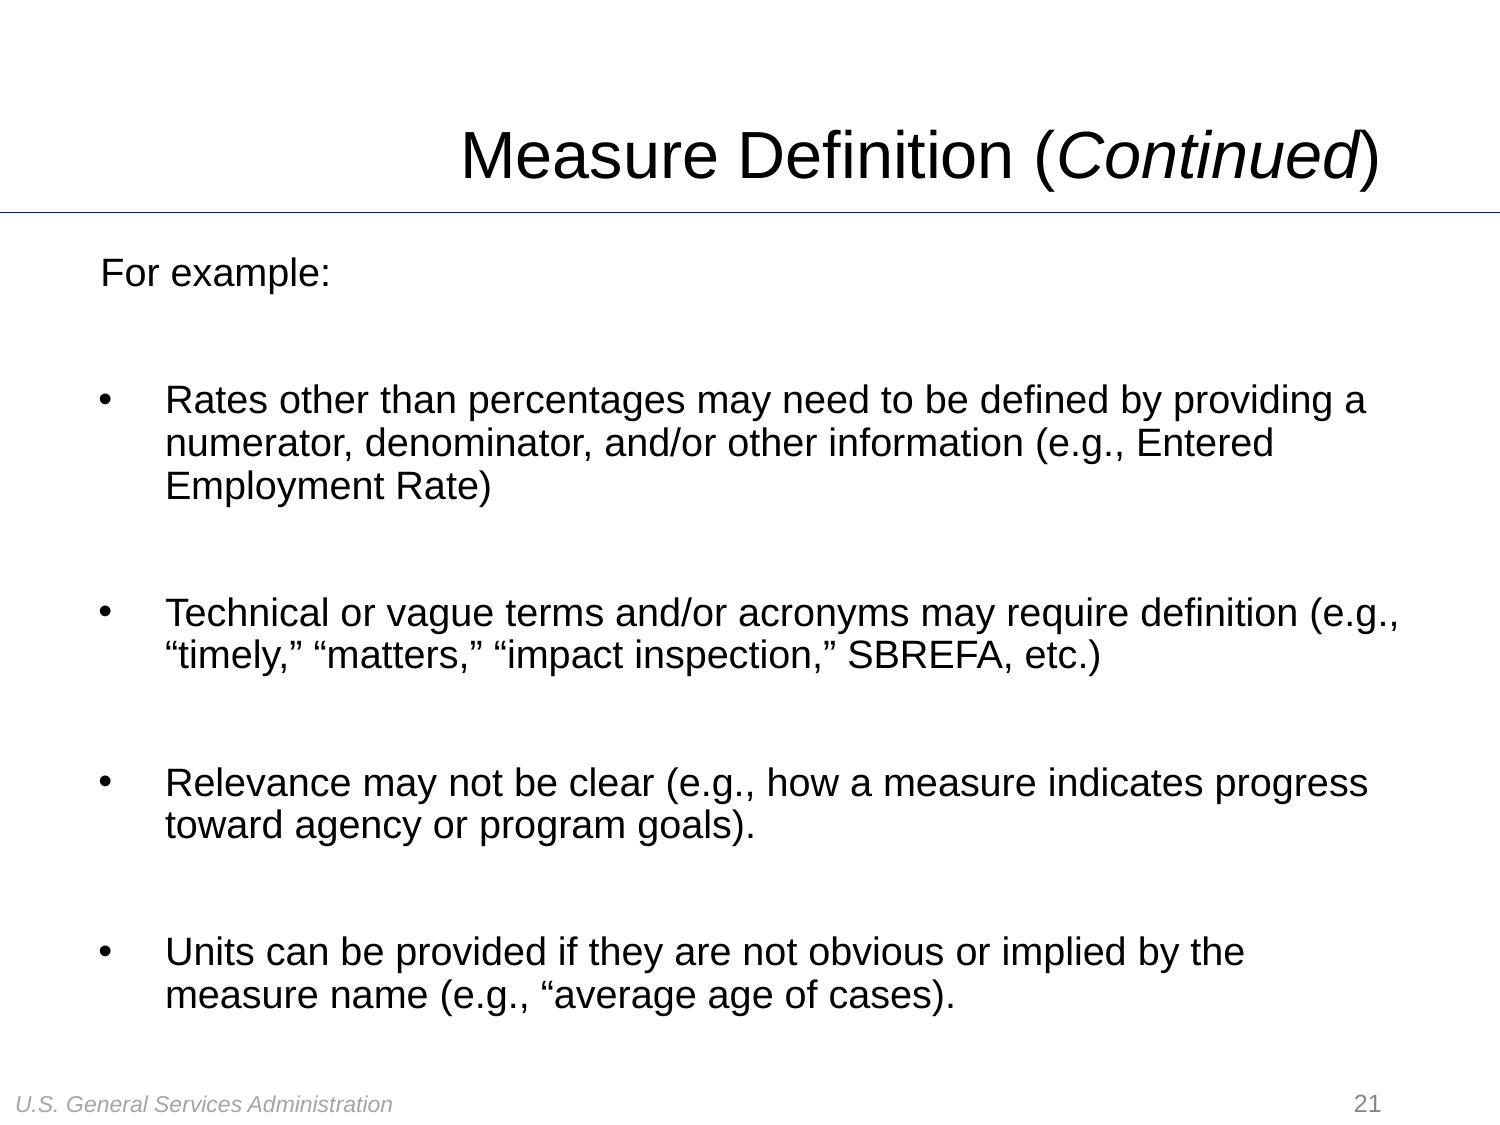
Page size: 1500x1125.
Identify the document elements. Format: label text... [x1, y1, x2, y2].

list For example: Rates other than percentages may need to be defined by providing a numerator, denominator, and/or other information (e.g., Entered Employment Rate) Technical or vague terms and/or acronyms may require definition (e.g., “timely,” “matters,” “impact inspection,” SBREFA, etc.) Relevance may not be clear (e.g., how a measure indicates progress toward agency or program goals). Units can be provided if they are not obvious or implied by the measure name (e.g., “average age of cases). [75, 237, 1425, 1028]
title Measure Definition (Continued) [228, 0, 1397, 209]
slide_number 21 [1059, 1065, 1397, 1125]
